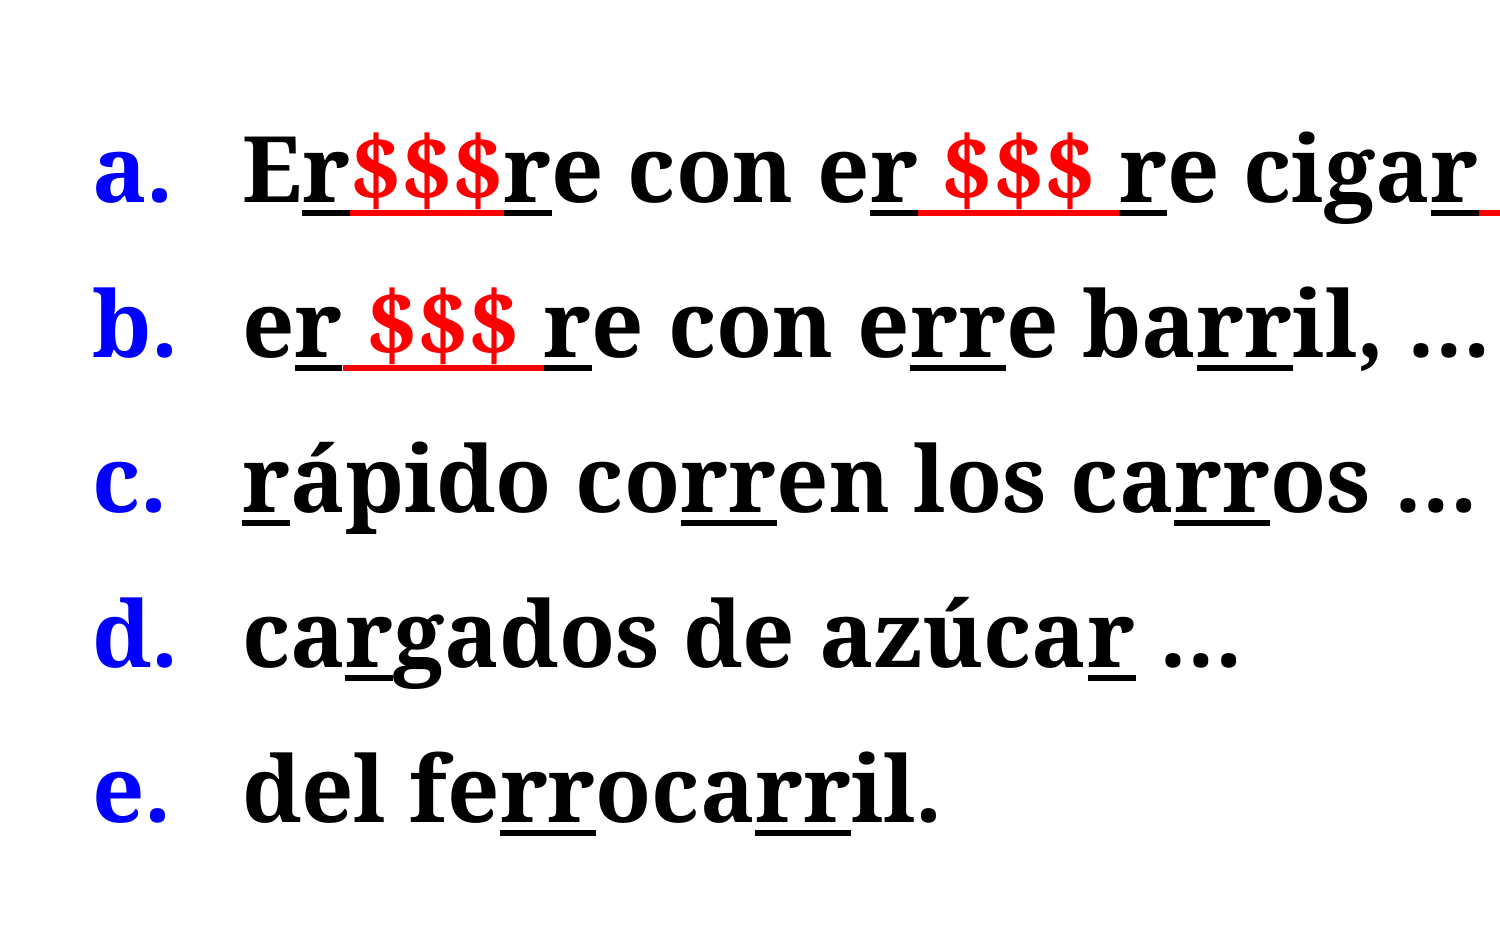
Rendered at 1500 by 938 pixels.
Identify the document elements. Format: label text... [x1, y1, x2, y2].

text_box a. Er$$$re con er $$$ re cigar $$$ ro, … b. er $$$ re con erre barril, … c. rápido corren los carros … d. cargados de azúcar … e. del ferrocarril. [0, 103, 1500, 849]
